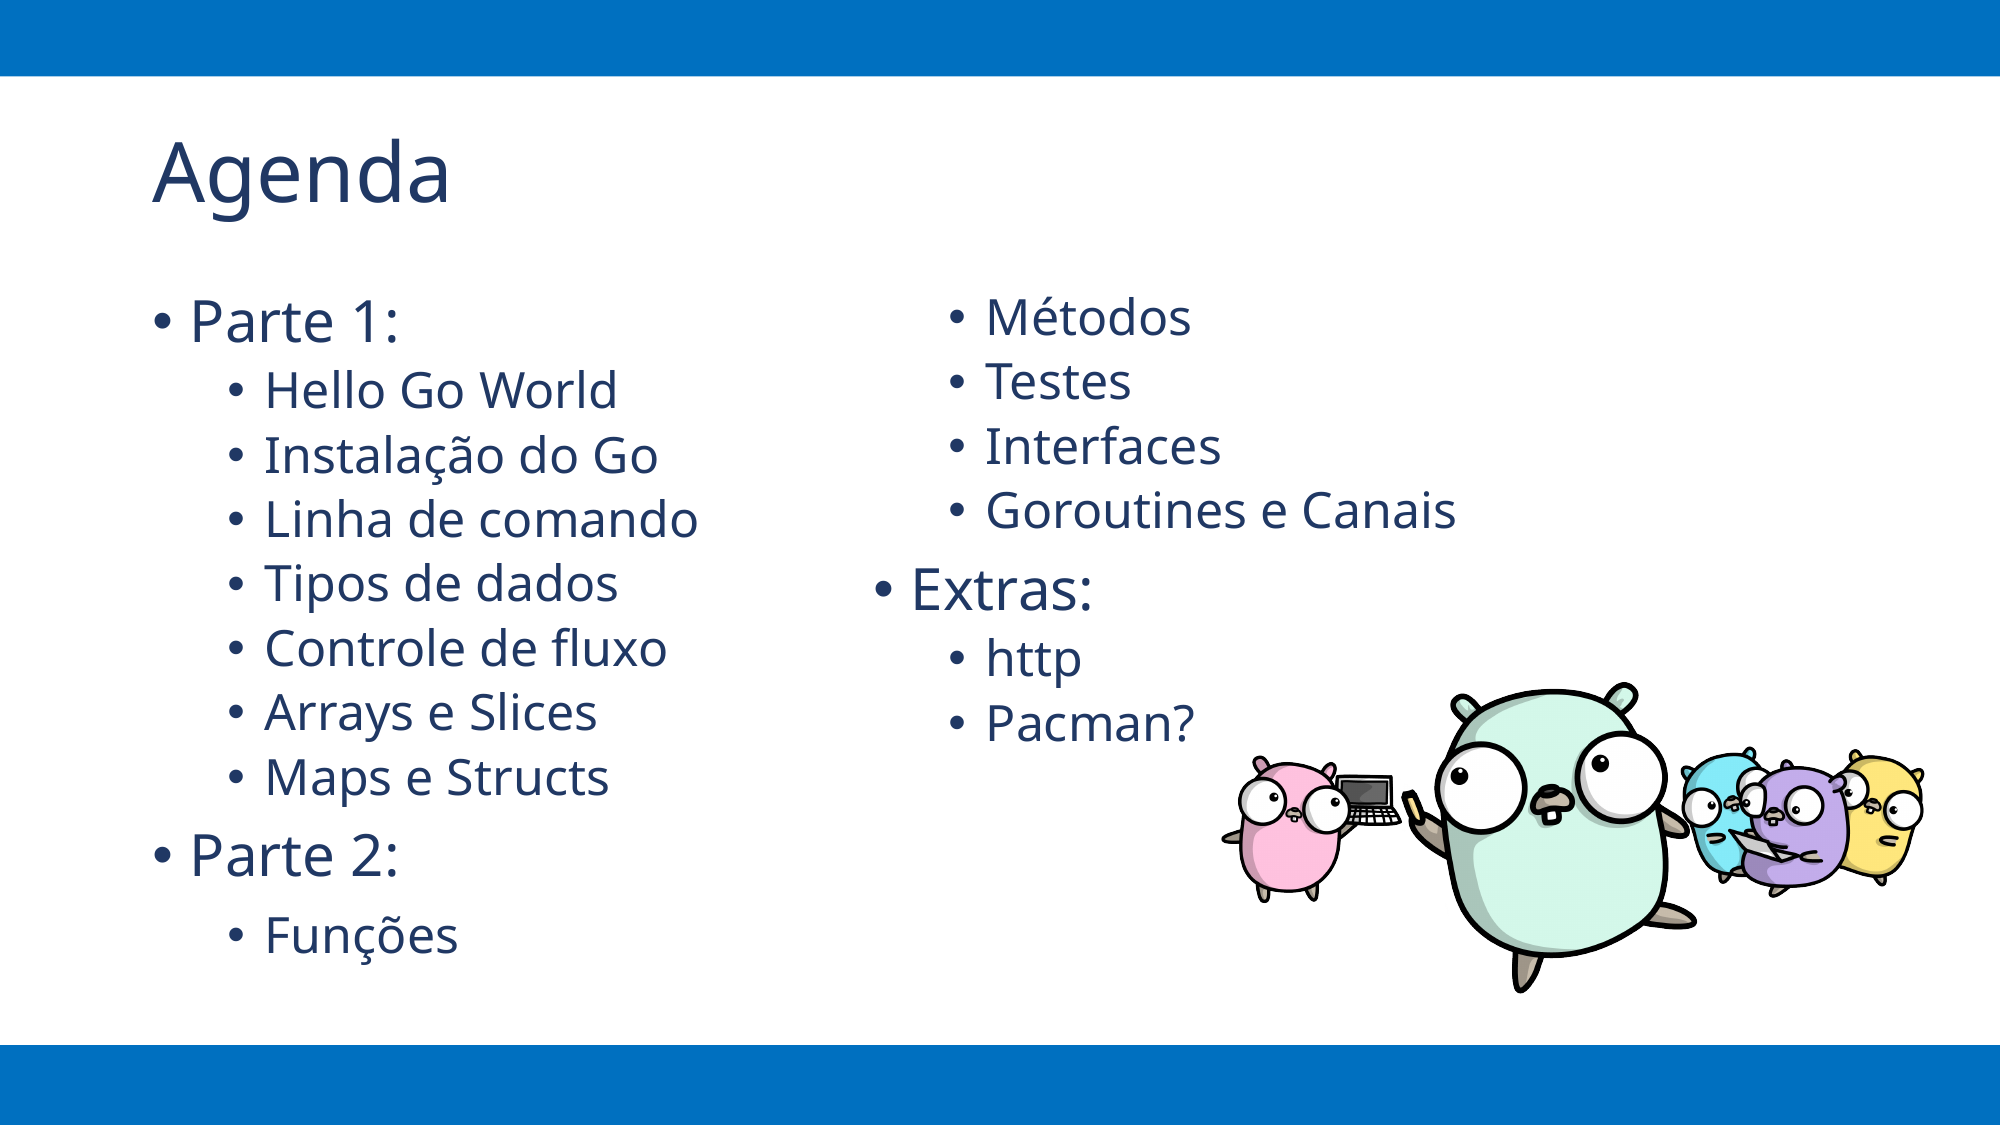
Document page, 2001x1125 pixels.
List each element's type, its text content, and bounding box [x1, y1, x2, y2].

picture [1178, 649, 1951, 1044]
title Agenda [137, 96, 1863, 256]
list Parte 1: Hello Go World Instalação do Go Linha de comando Tipos de dados Controle de fluxo Arrays e Slices Maps e Structs Parte 2: Funções Métodos Testes Interfaces Goroutines e Canais Extras: http Pacman? [137, 284, 1610, 1014]
